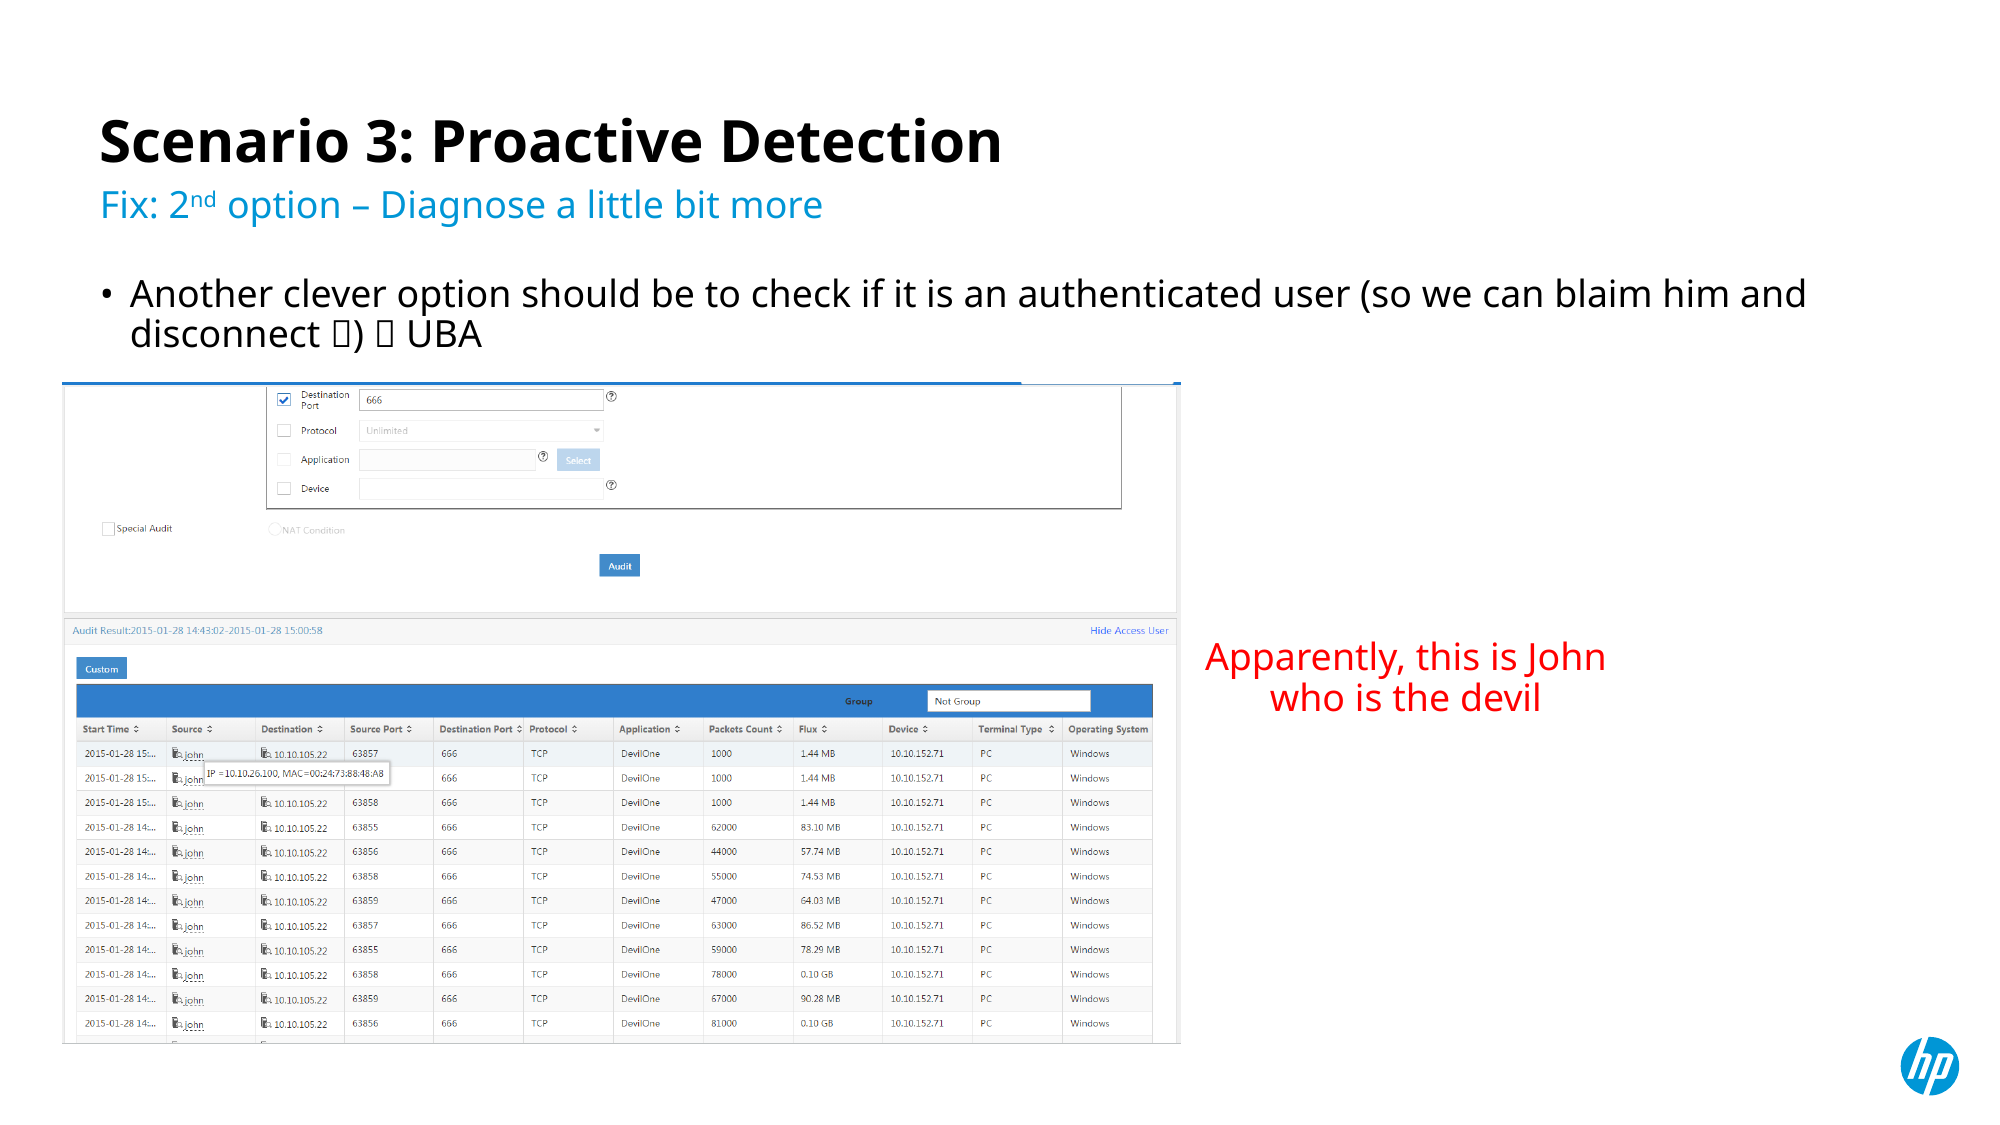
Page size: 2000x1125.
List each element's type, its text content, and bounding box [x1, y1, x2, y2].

picture [61, 382, 1182, 1045]
text_box Apparently, this is John who is the devil [1199, 638, 1613, 764]
title Scenario 3: Proactive Detection [99, 50, 1900, 175]
list Another clever option should be to check if it is an authenticated user (so we can blaim him and disconnect )  UBA [99, 275, 1900, 1000]
list Fix: 2nd option – Diagnose a little bit more [99, 186, 1900, 231]
